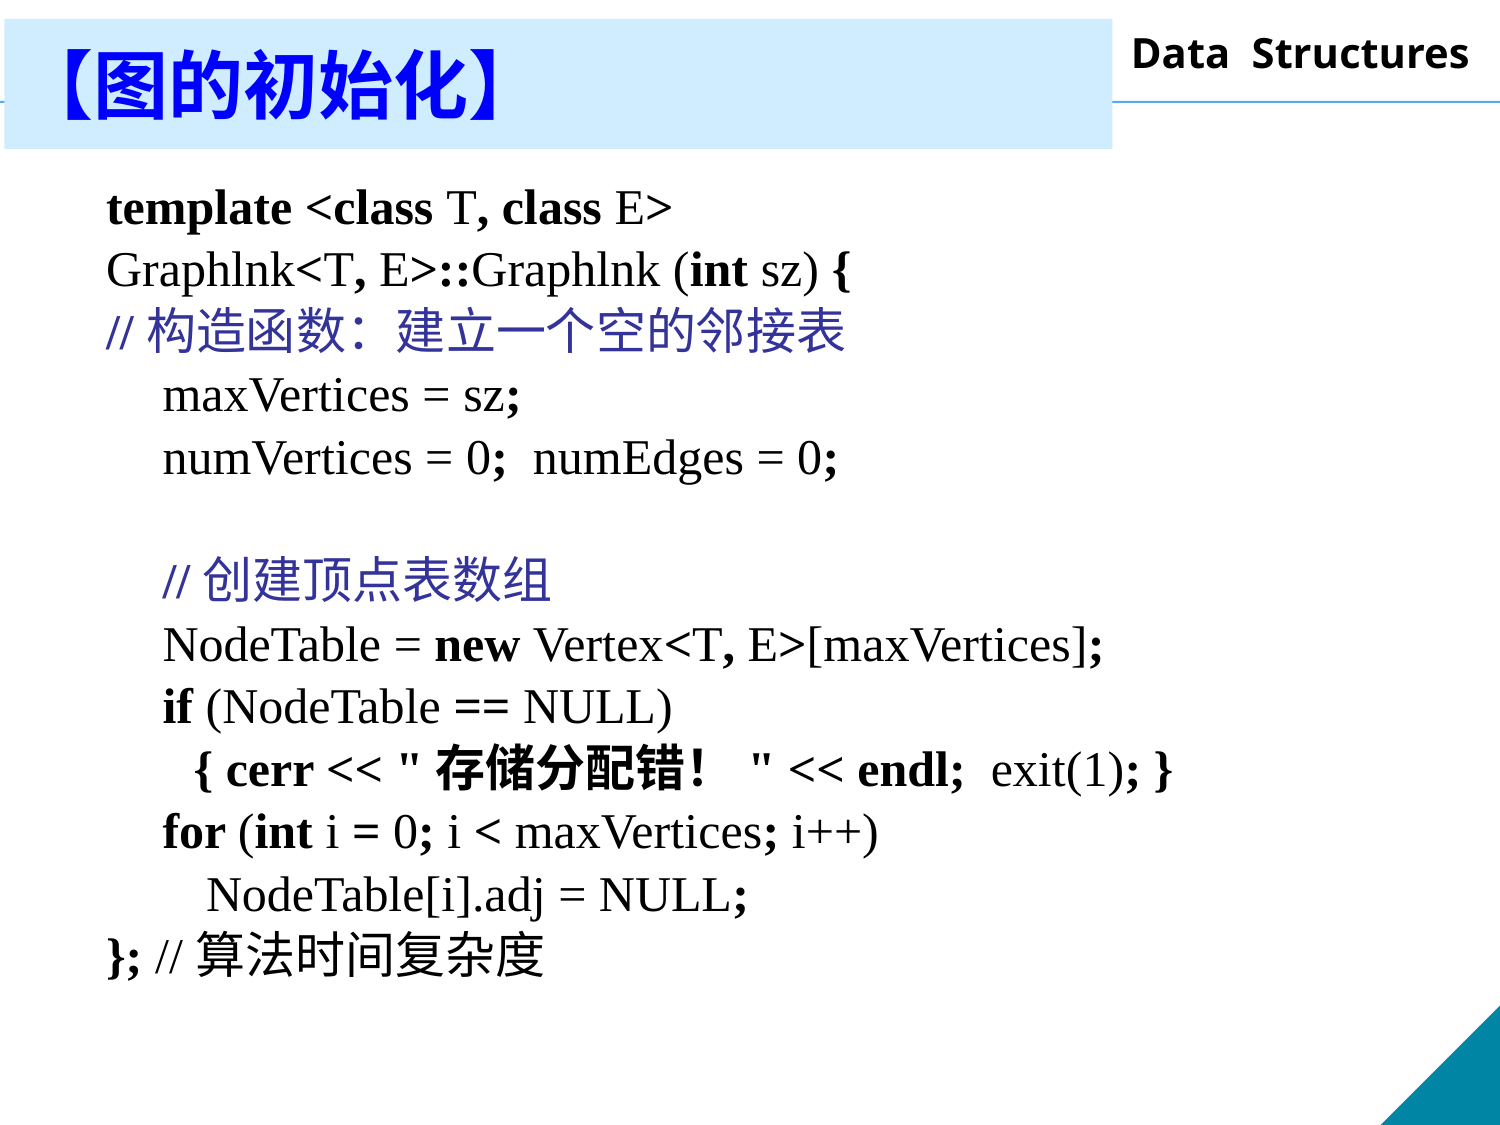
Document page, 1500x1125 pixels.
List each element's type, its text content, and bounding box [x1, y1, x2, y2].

text_box 【图的初始化】 [3, 30, 559, 136]
list template <class T, class E> Graphlnk<T, E>::Graphlnk (int sz) { //构造函数：建立一个空的邻接表 maxVertices = sz; numVertices = 0; numEdges = 0; //创建顶点表数组 NodeTable = new Vertex<T, E>[maxVertices]; if (NodeTable == NULL) { cerr << "存储分配错！" << endl; exit(1); } for (int i = 0; i < maxVertices; i++) NodeTable[i].adj = NULL; }; //算法时间复杂度 [91, 166, 1442, 1100]
